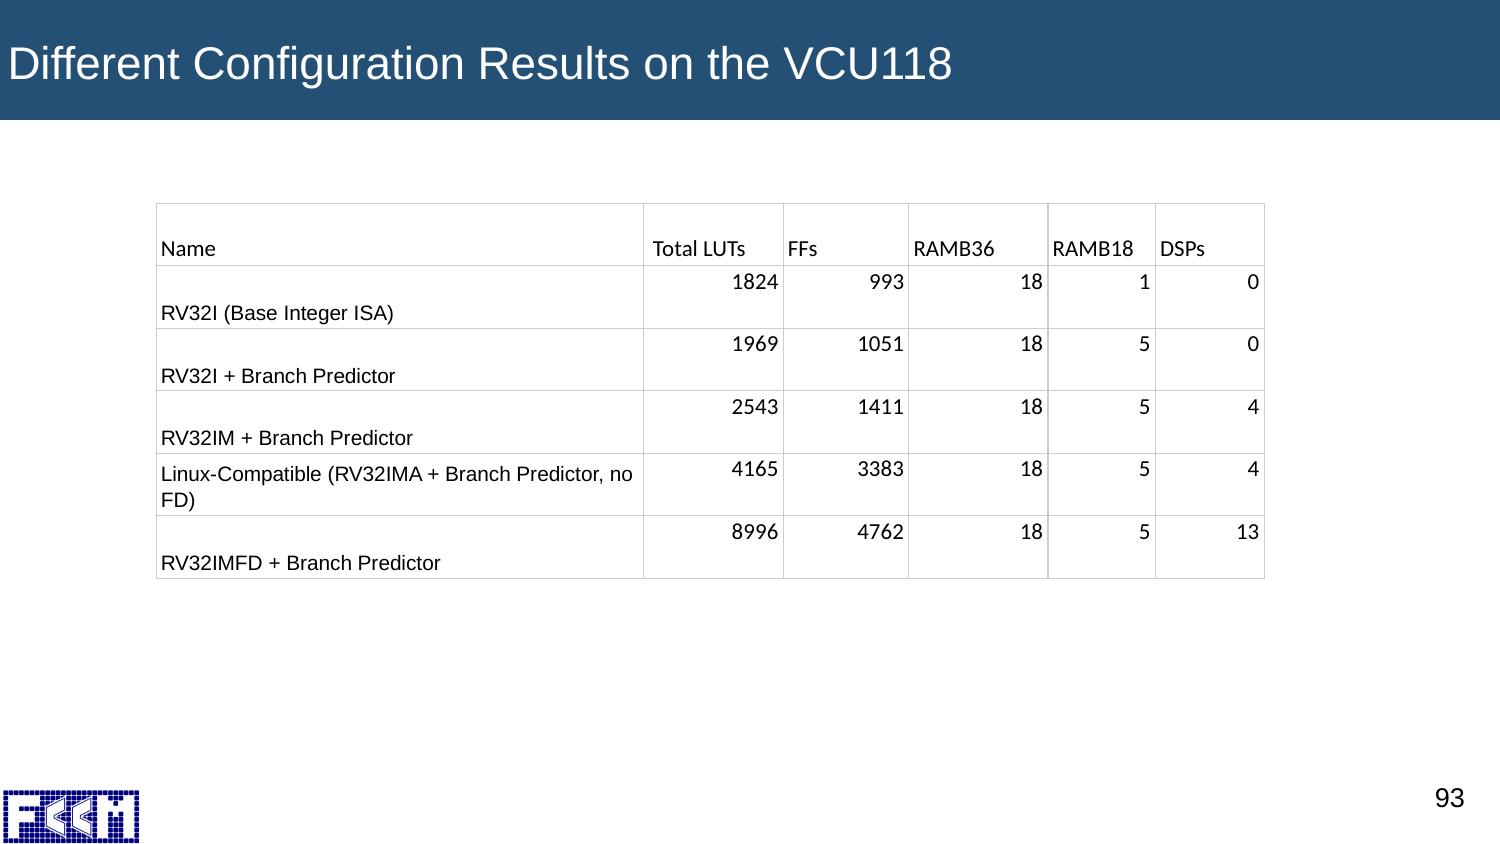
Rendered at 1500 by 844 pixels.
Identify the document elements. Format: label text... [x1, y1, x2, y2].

table_cell 1 [1049, 266, 1155, 328]
table_cell 4165 [644, 454, 783, 515]
table_cell 1824 [644, 266, 783, 328]
table_cell 5 [1049, 516, 1155, 578]
table_cell 0 [1156, 329, 1264, 390]
table_cell RV32I + Branch Predictor [157, 329, 643, 390]
table_cell 4 [1156, 391, 1264, 453]
table_cell 1969 [644, 329, 783, 390]
table_cell 5 [1049, 454, 1155, 515]
table_cell 5 [1049, 391, 1155, 453]
table_cell 5 [1049, 329, 1155, 390]
table_header Name [157, 204, 643, 265]
table_cell 18 [909, 516, 1047, 578]
table_cell 4762 [784, 516, 908, 578]
picture [1, 789, 140, 844]
table_header FFs [784, 204, 908, 265]
table_cell 8996 [644, 516, 783, 578]
table_cell 18 [909, 454, 1047, 515]
table_cell 13 [1156, 516, 1264, 578]
table_cell 1411 [784, 391, 908, 453]
table_cell 1051 [784, 329, 908, 390]
table_cell 18 [909, 266, 1047, 328]
table_cell RV32IMFD + Branch Predictor [157, 516, 643, 578]
table_cell 2543 [644, 391, 783, 453]
table_header RAMB36 [909, 204, 1047, 265]
table_cell 18 [909, 391, 1047, 453]
table_header RAMB18 [1049, 204, 1155, 265]
table_cell 993 [784, 266, 908, 328]
title Different Configuration Results on the VCU118 [7, 14, 1406, 109]
table_cell 18 [909, 329, 1047, 390]
table_cell Linux-Compatible (RV32IMA + Branch Predictor, no FD) [157, 454, 643, 515]
table_cell 0 [1156, 266, 1264, 328]
table_cell RV32IM + Branch Predictor [157, 391, 643, 453]
table_cell 3383 [784, 454, 908, 515]
table_header Total LUTs [644, 204, 783, 265]
table_header DSPs [1156, 204, 1264, 265]
table_cell 4 [1156, 454, 1264, 515]
slide_number ‹#› [1389, 764, 1480, 830]
table_cell RV32I (Base Integer ISA) [157, 266, 643, 328]
